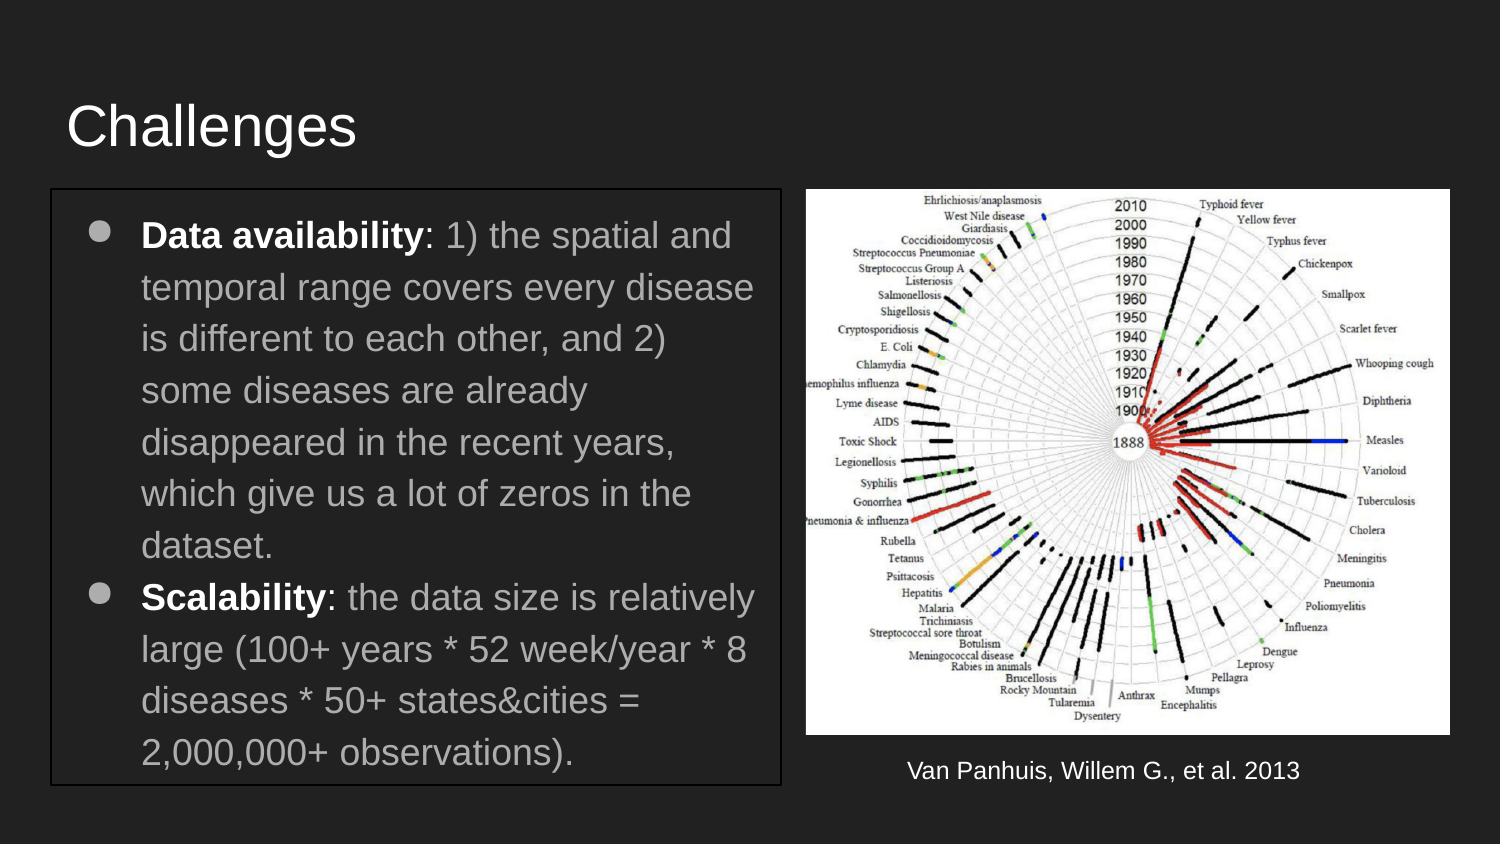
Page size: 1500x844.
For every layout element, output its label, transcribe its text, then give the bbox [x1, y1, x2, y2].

picture [805, 188, 1451, 736]
text_box Van Panhuis, Willem G., et al. 2013 [892, 744, 1364, 791]
title Challenges [51, 72, 1449, 167]
list Data availability: 1) the spatial and temporal range covers every disease is different to each other, and 2) some diseases are already disappeared in the recent years, which give us a lot of zeros in the dataset. Scalability: the data size is relatively large (100+ years * 52 week/year * 8 diseases * 50+ states&cities = 2,000,000+ observations). [51, 189, 781, 786]
